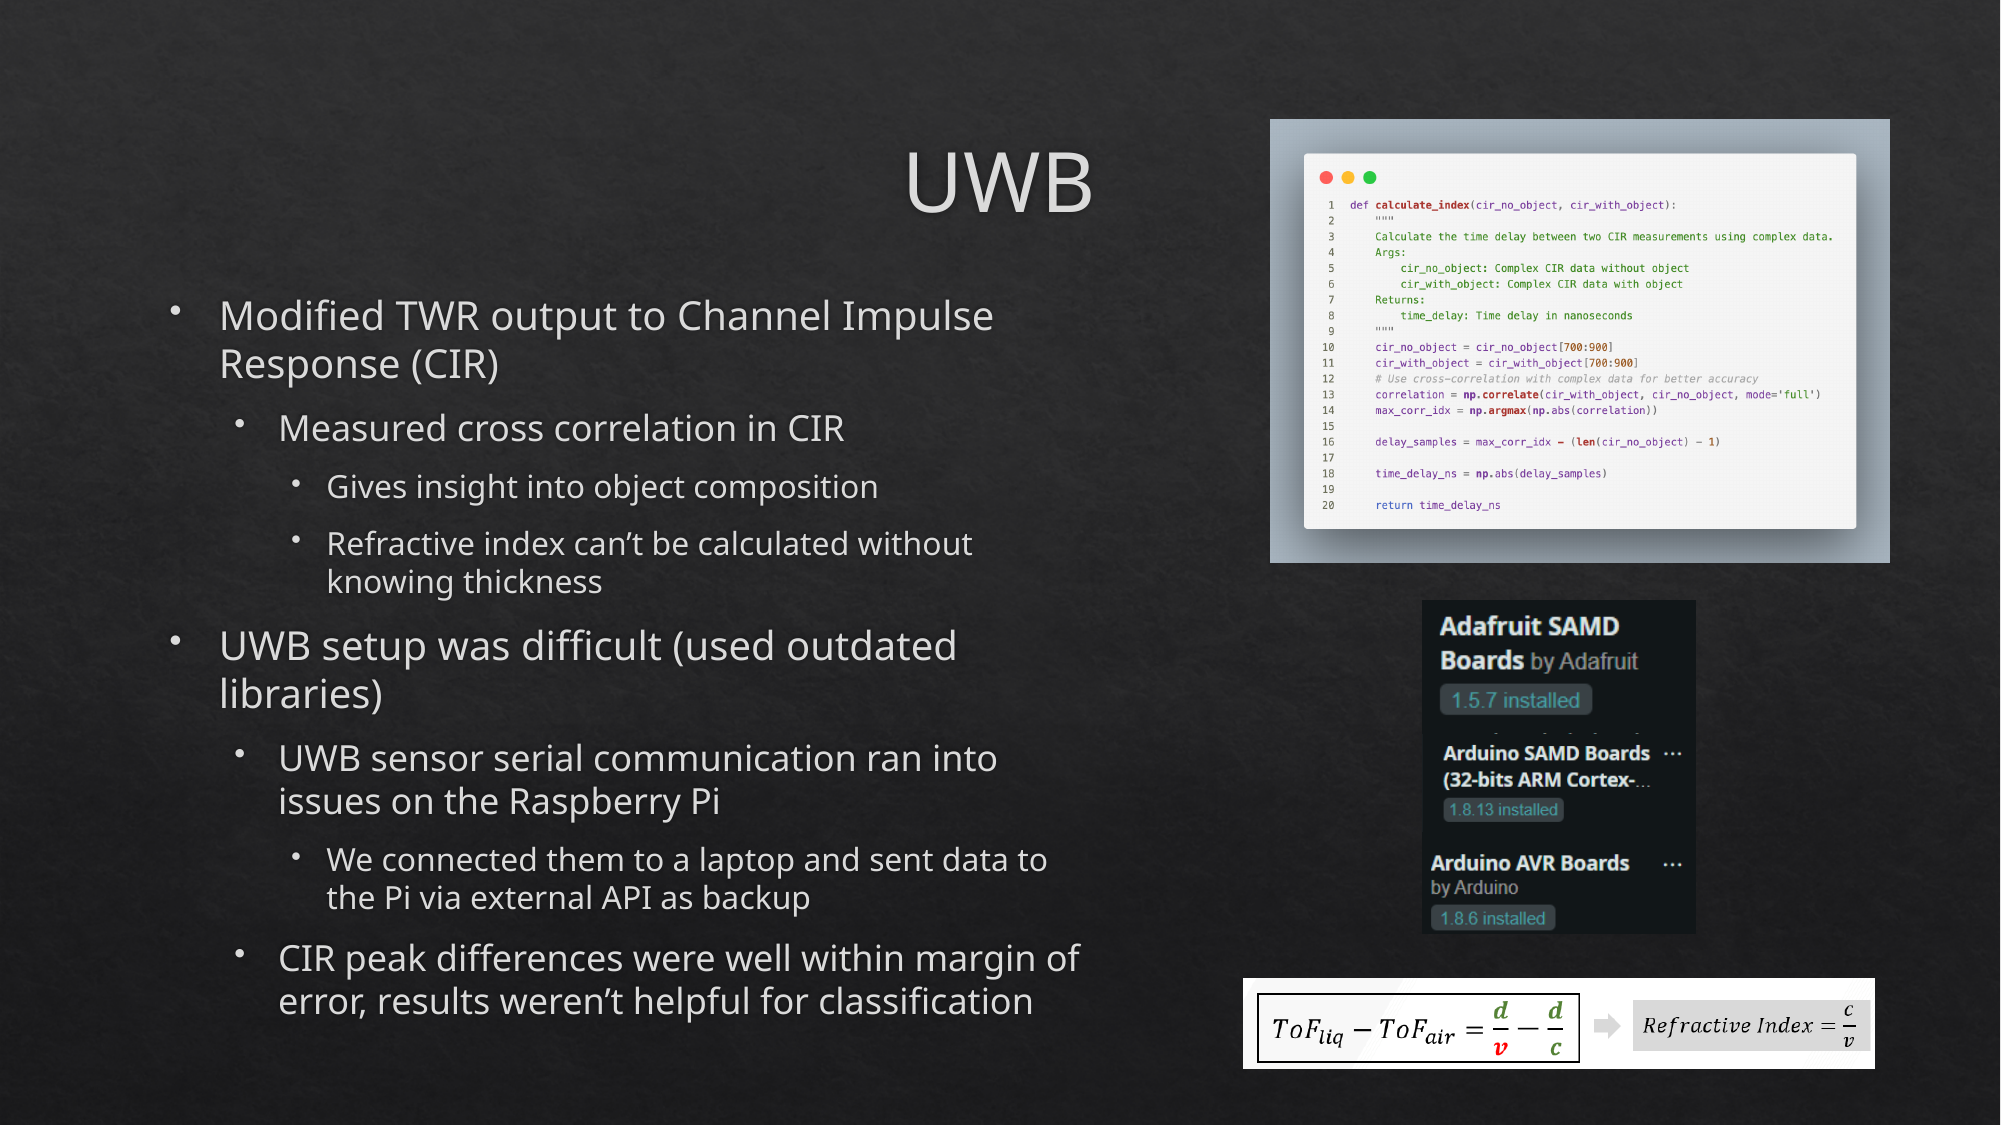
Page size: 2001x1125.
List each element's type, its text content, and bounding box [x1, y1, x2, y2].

title UWB [149, 99, 1849, 260]
list Modified TWR output to Channel Impulse Response (CIR) Measured cross correlation in CIR Gives insight into object composition Refractive index can’t be calculated without knowing thickness UWB setup was difficult (used outdated libraries) UWB sensor serial communication ran into issues on the Raspberry Pi We connected them to a laptop and sent data to the Pi via external API as backup CIR peak differences were well within margin of error, results weren’t helpful for classification [149, 282, 1117, 1040]
picture [1270, 119, 1890, 564]
picture [1242, 978, 1876, 1070]
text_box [1422, 599, 1696, 934]
